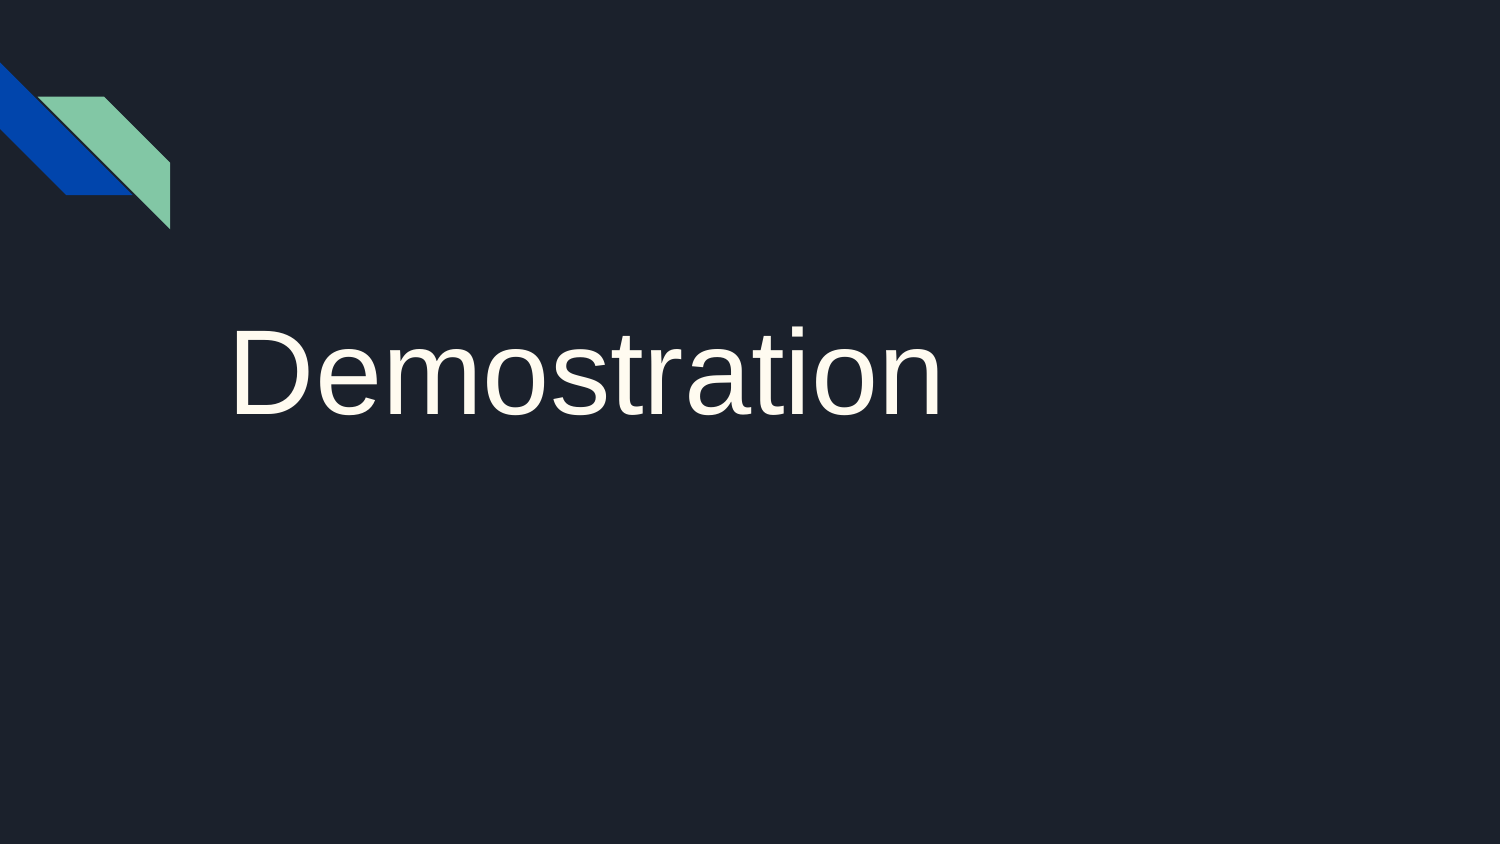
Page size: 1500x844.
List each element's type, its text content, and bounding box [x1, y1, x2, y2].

list Demostration [212, 257, 1368, 735]
